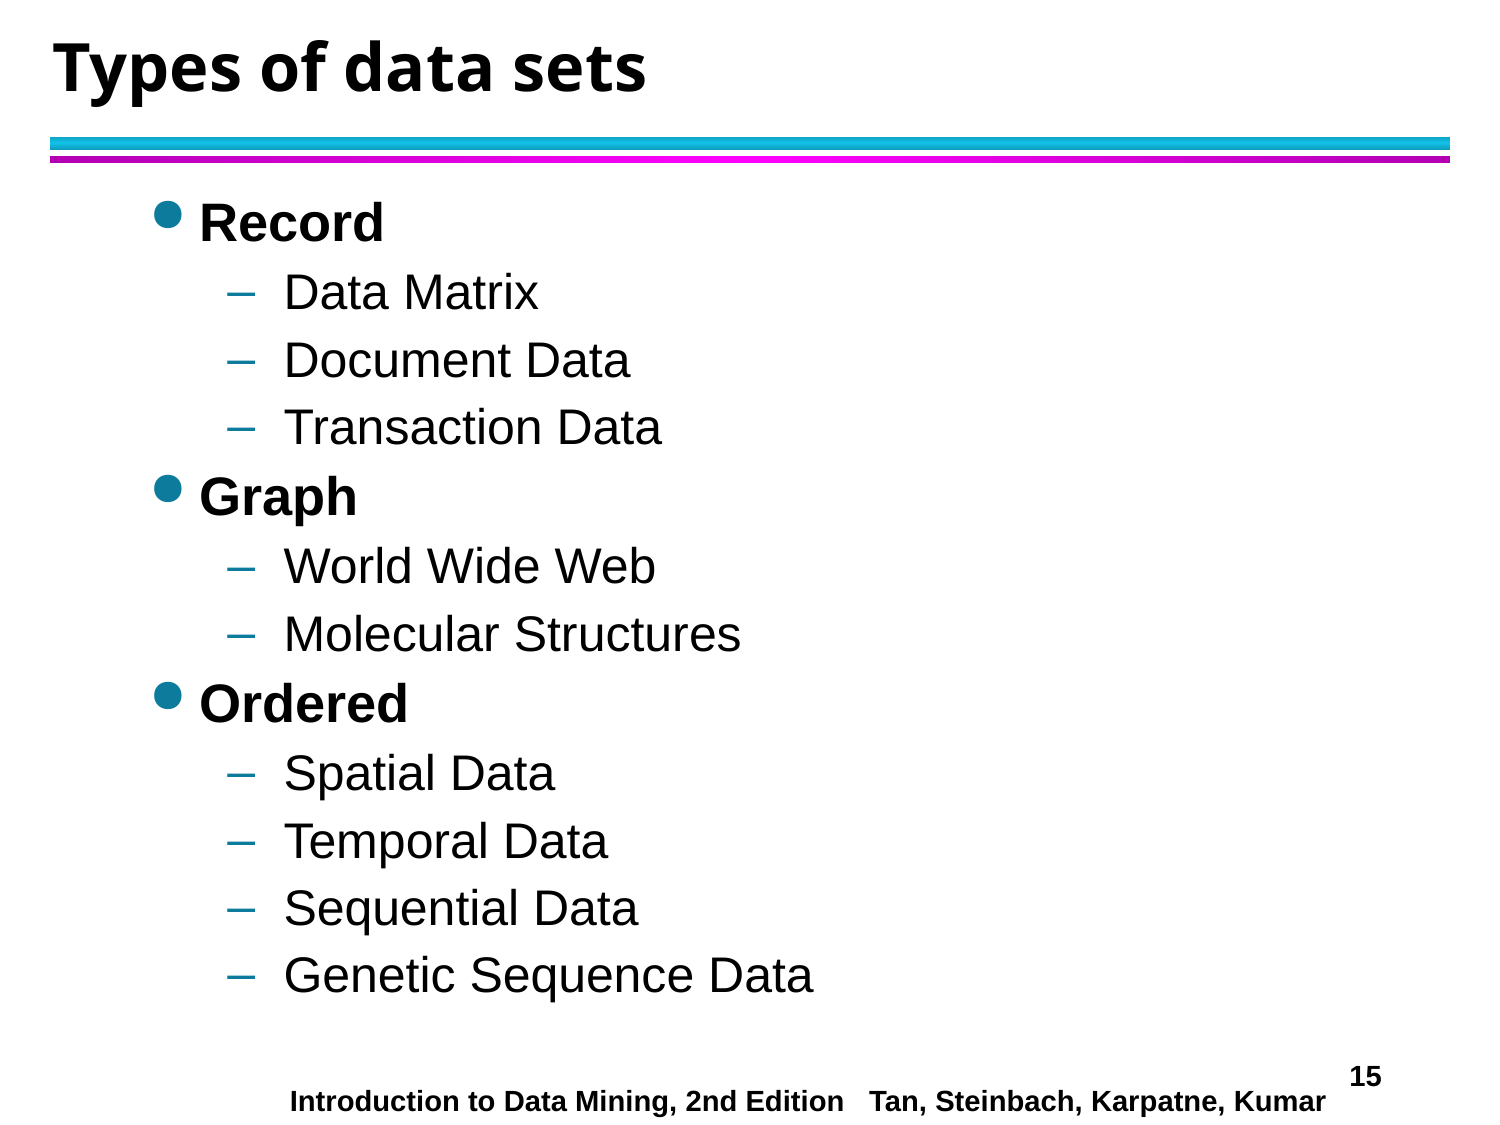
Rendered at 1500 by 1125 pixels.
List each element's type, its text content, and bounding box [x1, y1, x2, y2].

title Types of data sets [37, 0, 1446, 113]
list Record Data Matrix Document Data Transaction Data Graph World Wide Web Molecular Structures Ordered Spatial Data Temporal Data Sequential Data Genetic Sequence Data [137, 187, 1401, 1013]
